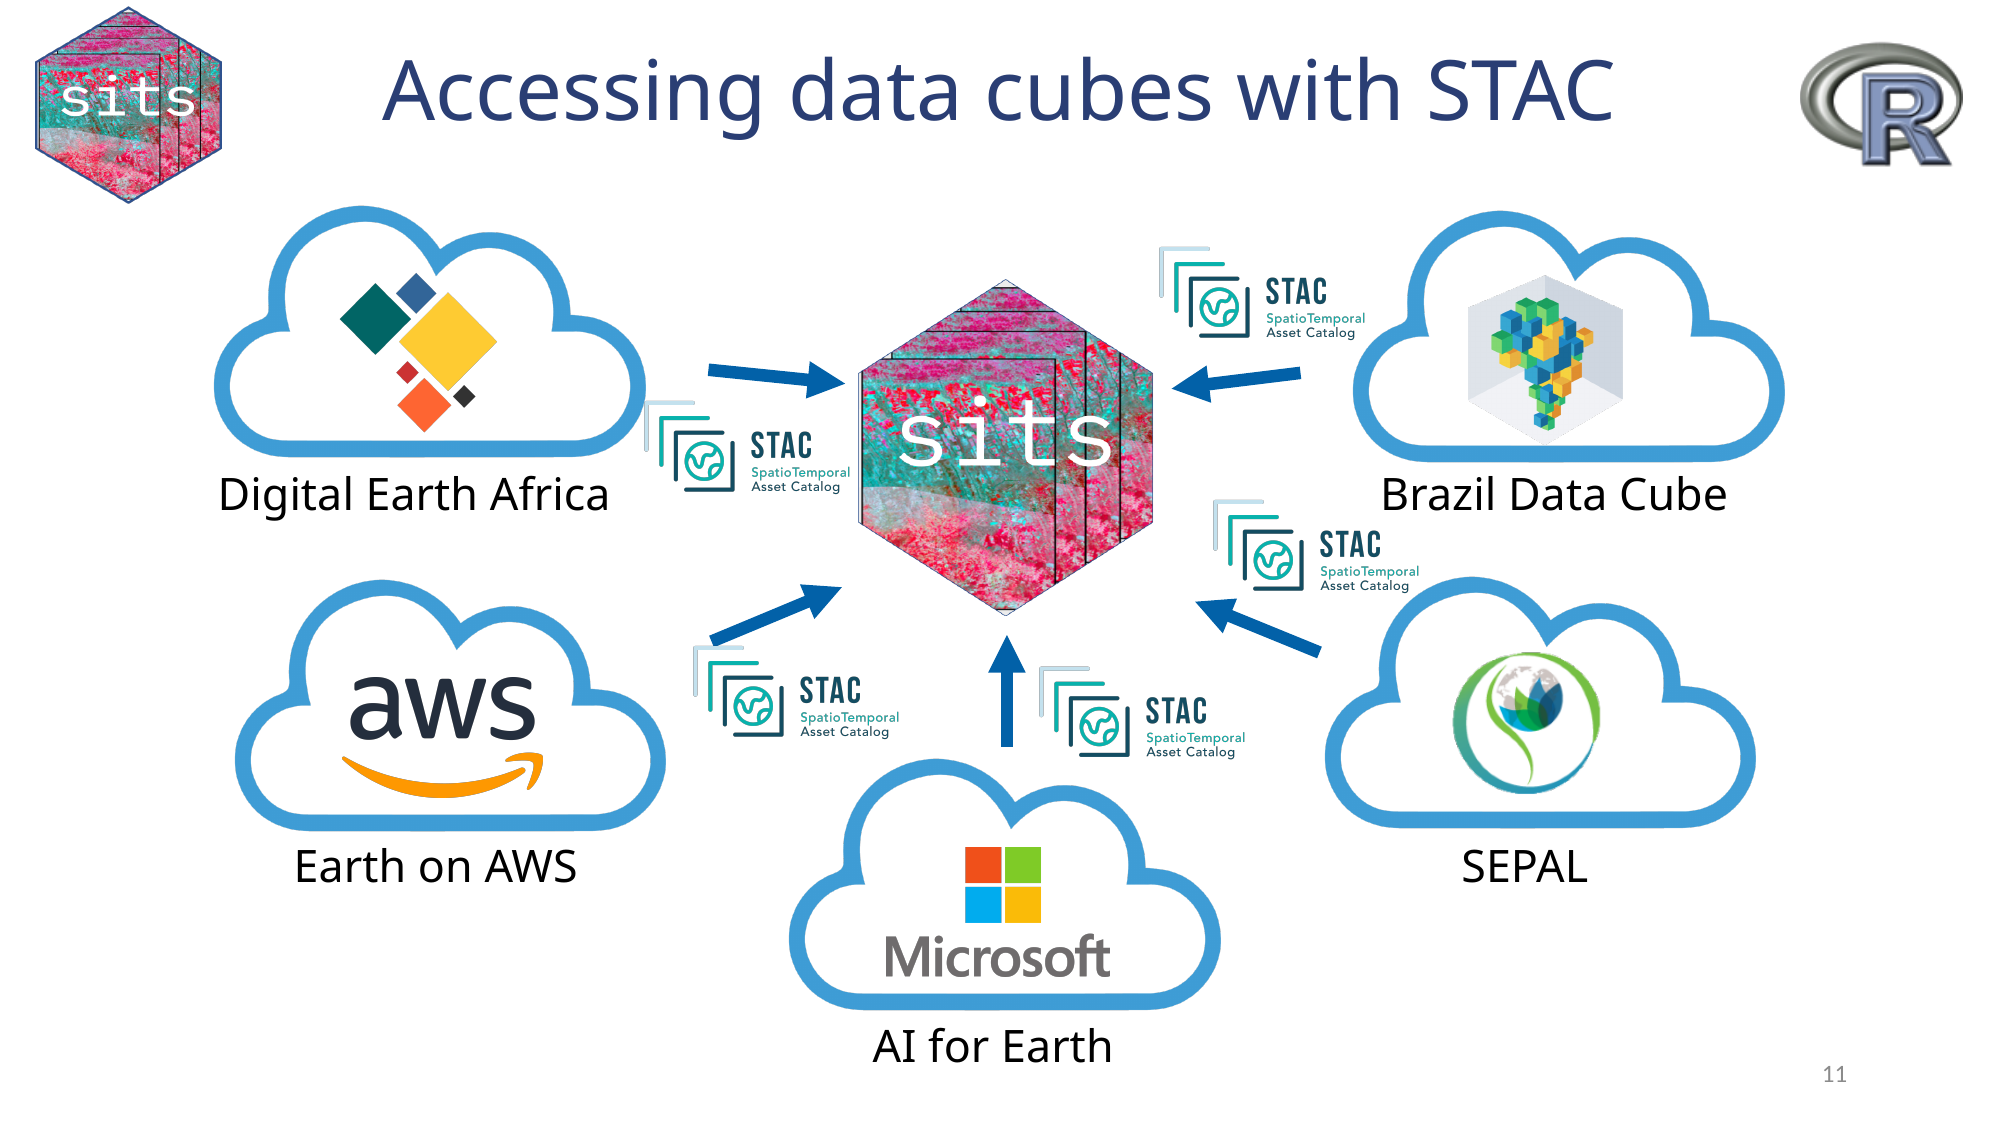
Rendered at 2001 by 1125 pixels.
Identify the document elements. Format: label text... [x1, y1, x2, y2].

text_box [199, 177, 1801, 1080]
picture [22, 6, 234, 204]
slide_number 11 [1412, 1042, 1863, 1103]
picture [1800, 23, 1963, 186]
title Accessing data cubes with STAC [191, 0, 1809, 177]
